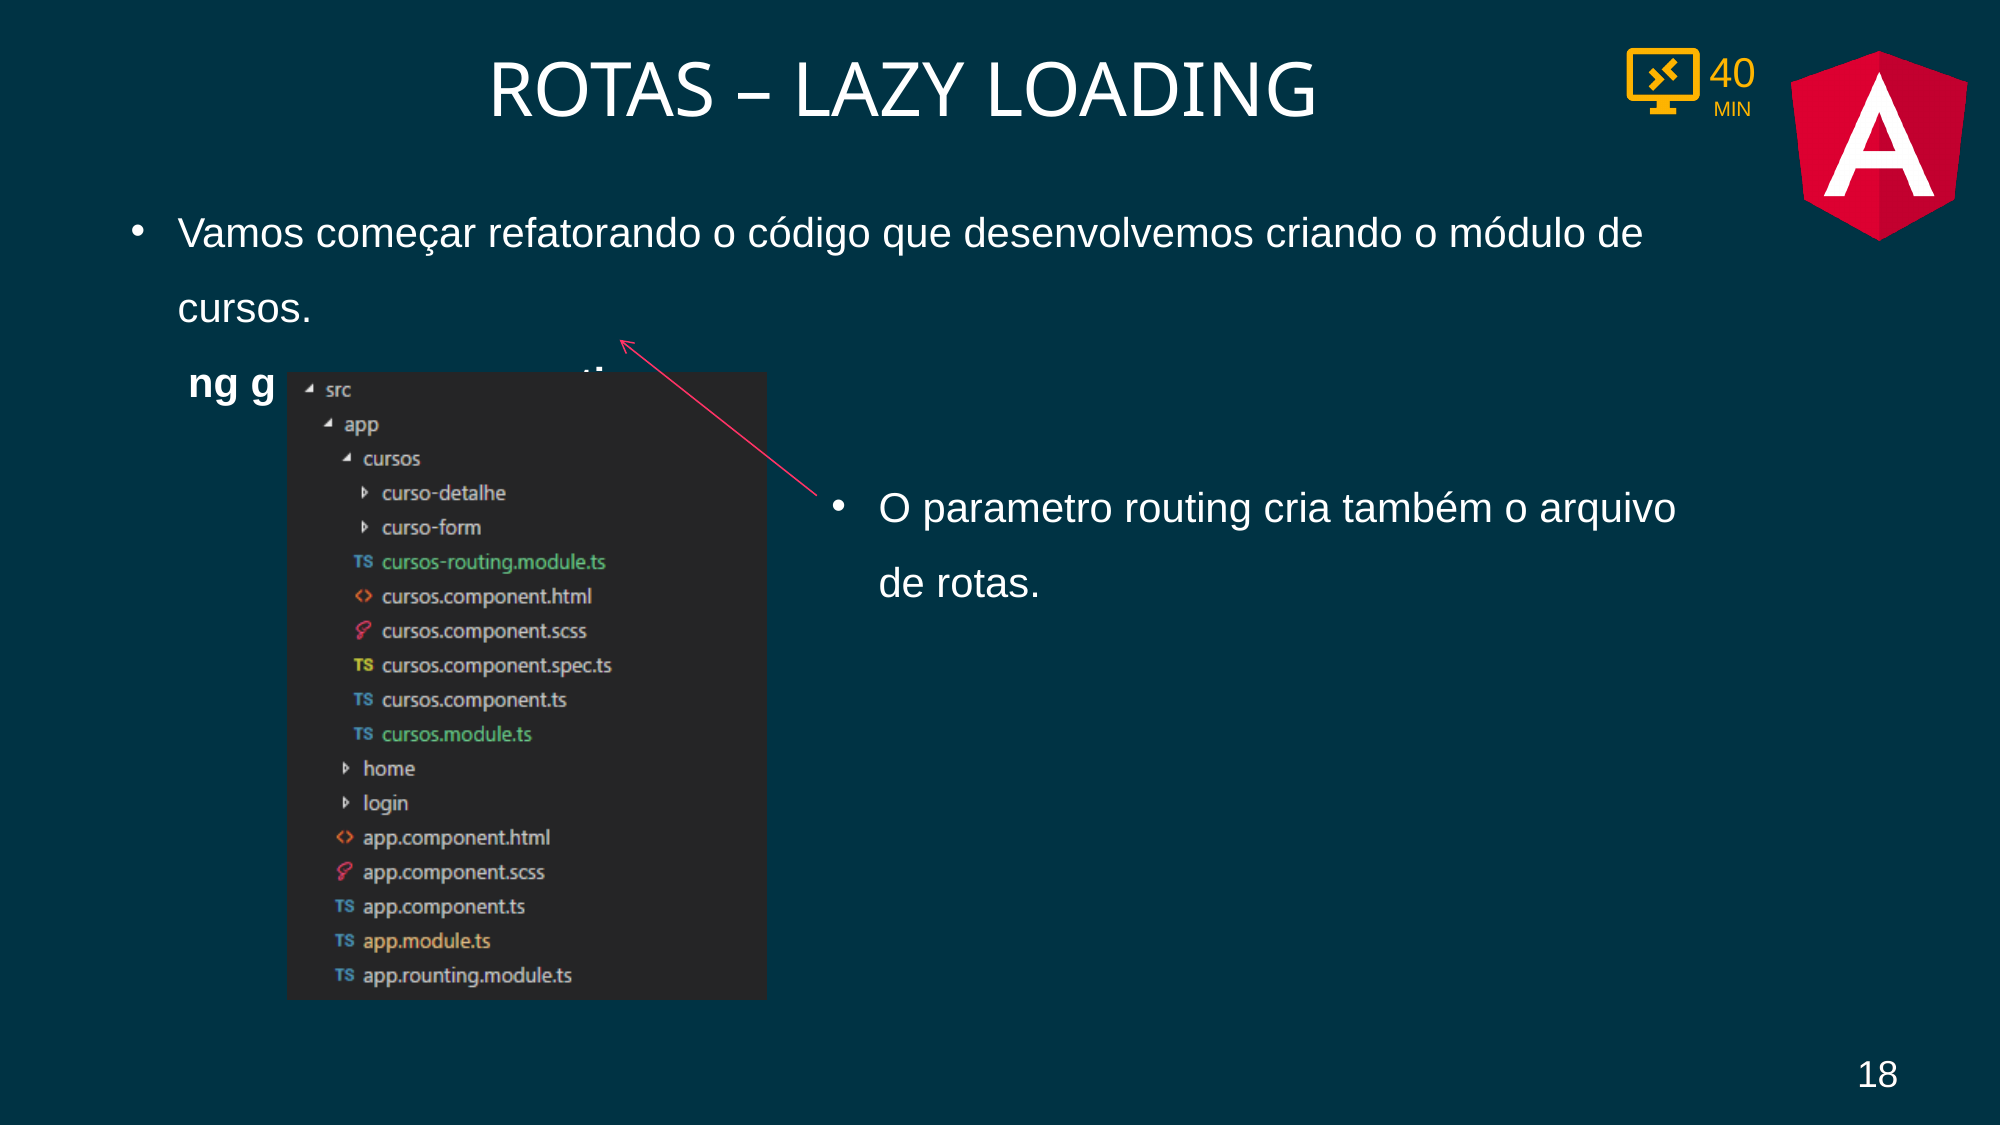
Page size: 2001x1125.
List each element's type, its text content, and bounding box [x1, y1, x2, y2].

picture [1627, 48, 1699, 114]
picture [1792, 52, 1967, 240]
picture [288, 372, 766, 999]
text_box Rotas – Lazy Loading [70, 51, 1755, 189]
text_box O parametro routing cria também o arquivo de rotas. [816, 448, 1726, 613]
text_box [619, 339, 818, 496]
text_box Vamos começar refatorando o código que desenvolvemos criando o módulo de cursos. ng g m cursos --routing [115, 173, 1801, 413]
text_box 40 MIN [1694, 38, 1755, 128]
text_box 18 [1842, 1042, 1924, 1103]
